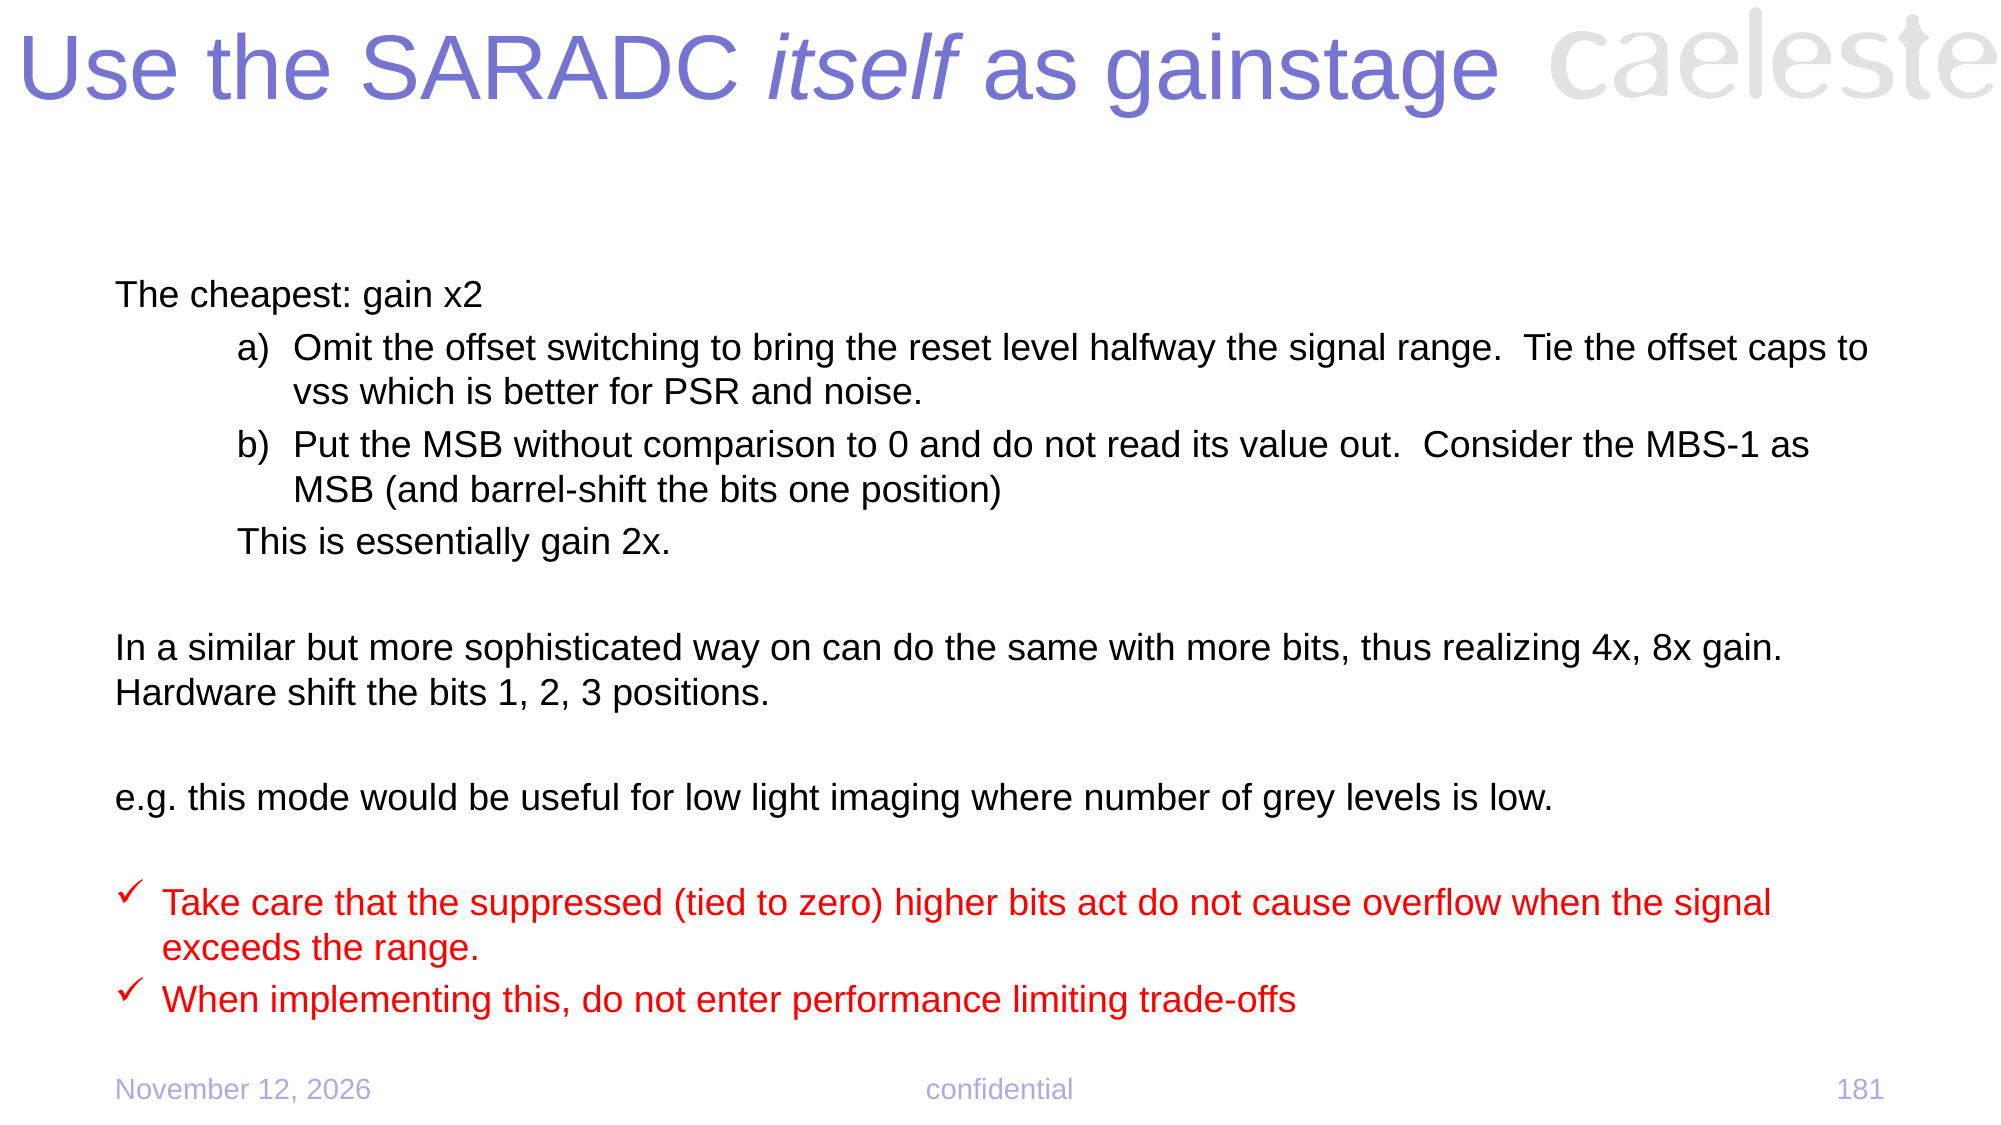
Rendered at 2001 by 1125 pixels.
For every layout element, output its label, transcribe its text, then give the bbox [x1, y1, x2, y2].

list The cheapest: gain x2 Omit the offset switching to bring the reset level halfway the signal range. Tie the offset caps to vss which is better for PSR and noise. Put the MSB without comparison to 0 and do not read its value out. Consider the MBS-1 as MSB (and barrel-shift the bits one position) This is essentially gain 2x. In a similar but more sophisticated way on can do the same with more bits, thus realizing 4x, 8x gain. Hardware shift the bits 1, 2, 3 positions. e.g. this mode would be useful for low light imaging where number of grey levels is low. Take care that the suppressed (tied to zero) higher bits act do not cause overflow when the signal exceeds the range. When implementing this, do not enter performance limiting trade-offs [99, 262, 1900, 1025]
slide_number 181 [1433, 1062, 1901, 1125]
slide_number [99, 1062, 567, 1125]
title Use the SARADC itself as gainstage [2, 0, 1803, 188]
footer confidential [616, 1062, 1384, 1125]
